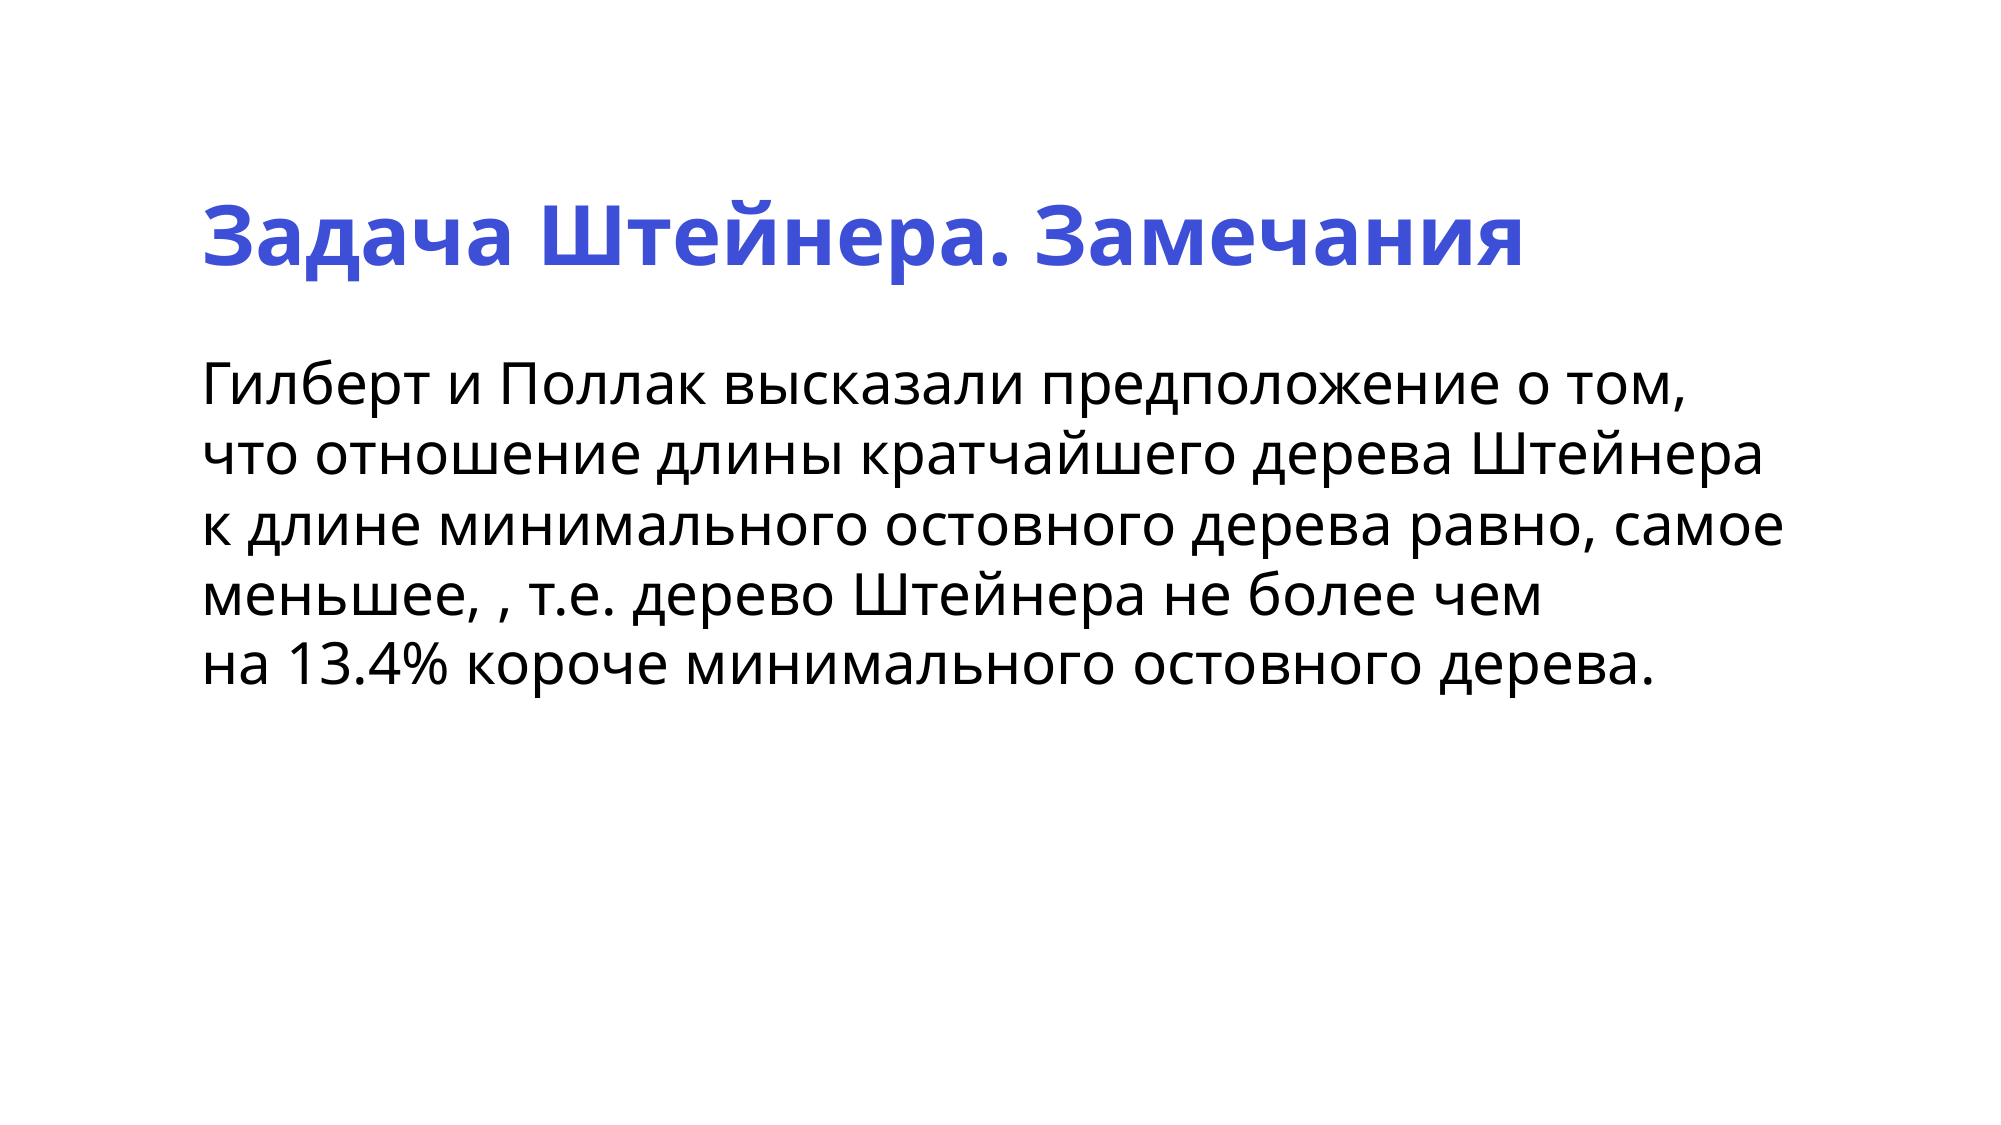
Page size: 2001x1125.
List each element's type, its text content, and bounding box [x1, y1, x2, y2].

text_box Задача Штейнера. Замечания [186, 185, 1814, 306]
